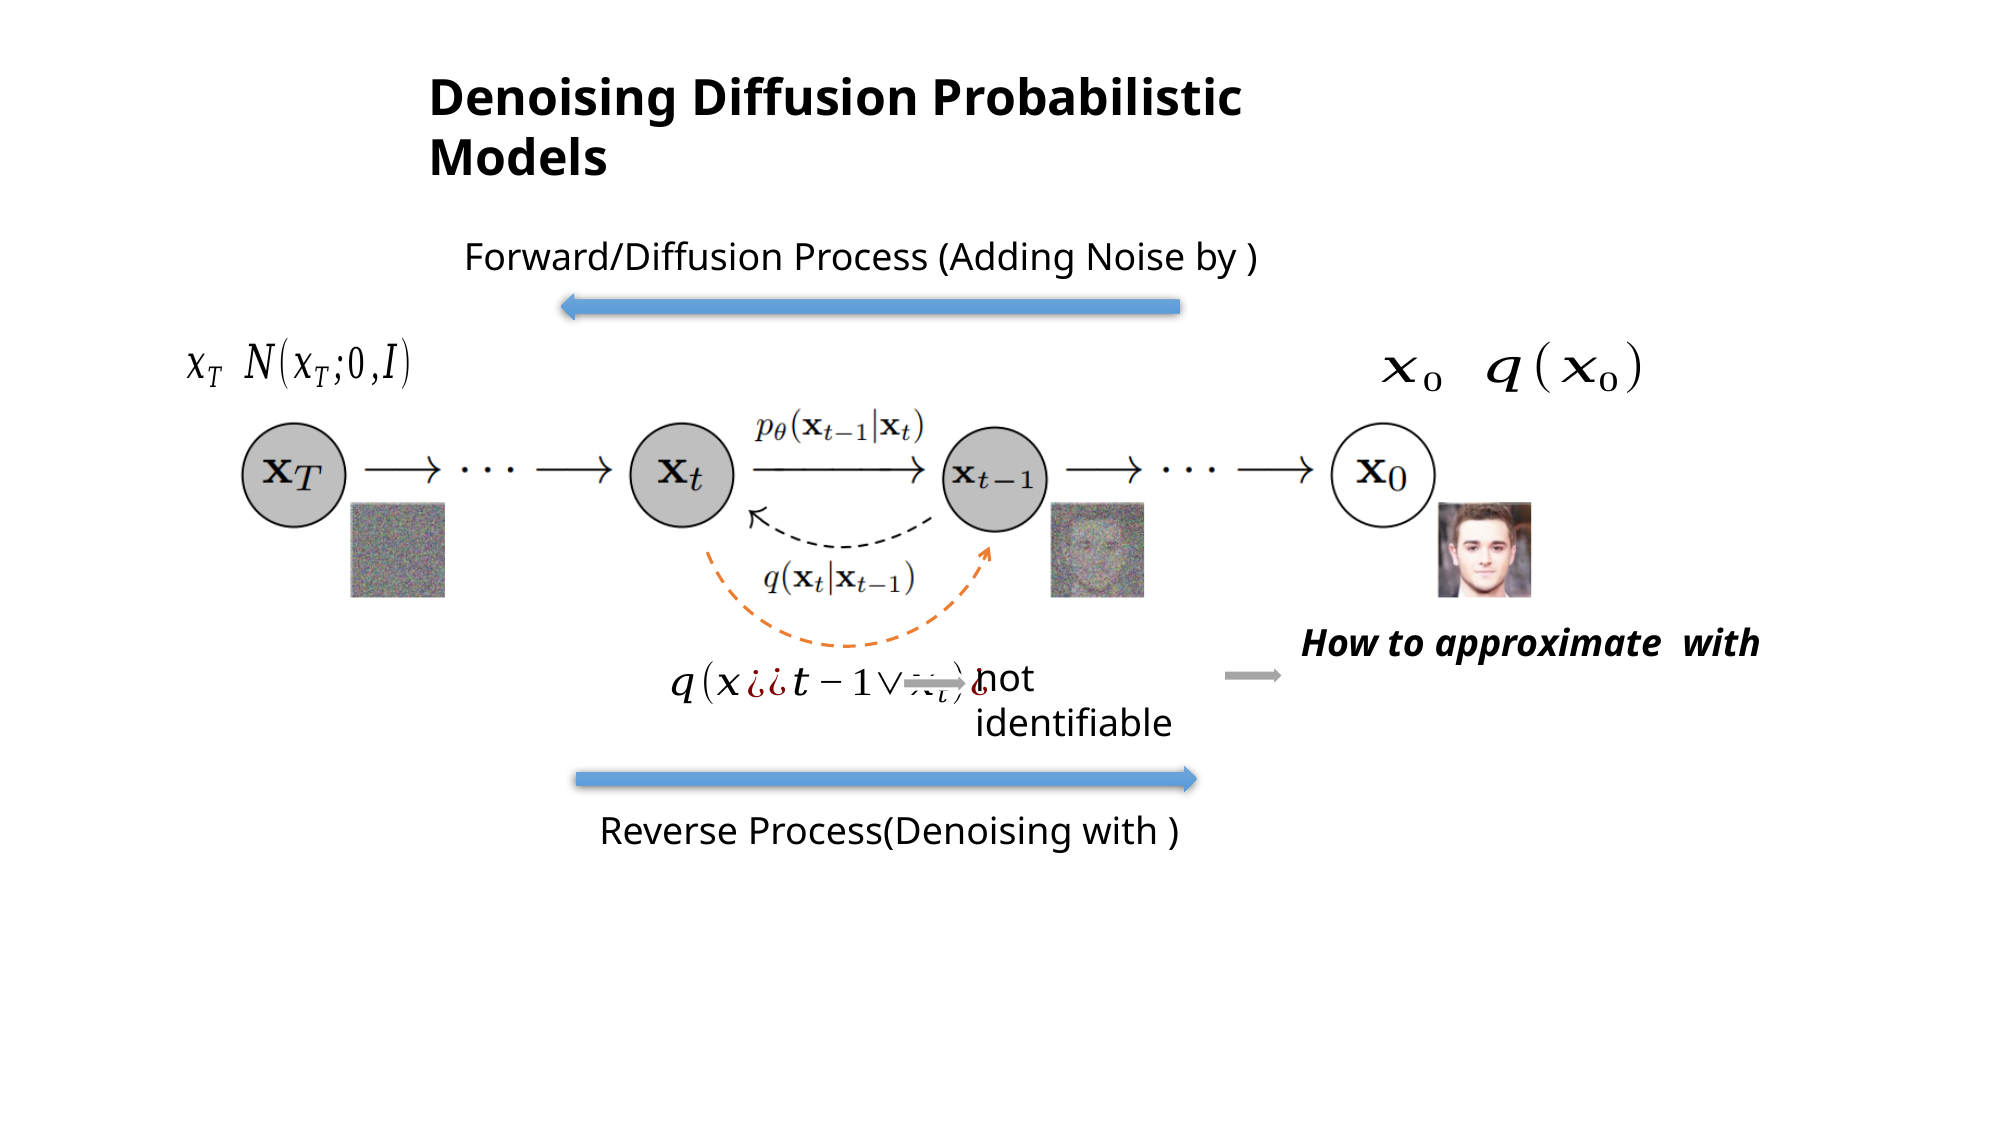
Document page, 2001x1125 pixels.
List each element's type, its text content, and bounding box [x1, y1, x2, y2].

text_box [900, 668, 960, 699]
text_box [576, 765, 1198, 792]
picture [233, 369, 1541, 627]
text_box [1221, 660, 1287, 691]
text_box not identifiable [960, 646, 1235, 751]
text_box [560, 292, 1181, 320]
text_box [771, 627, 920, 647]
text_box Denoising Diffusion Probabilistic Models [413, 58, 1406, 193]
